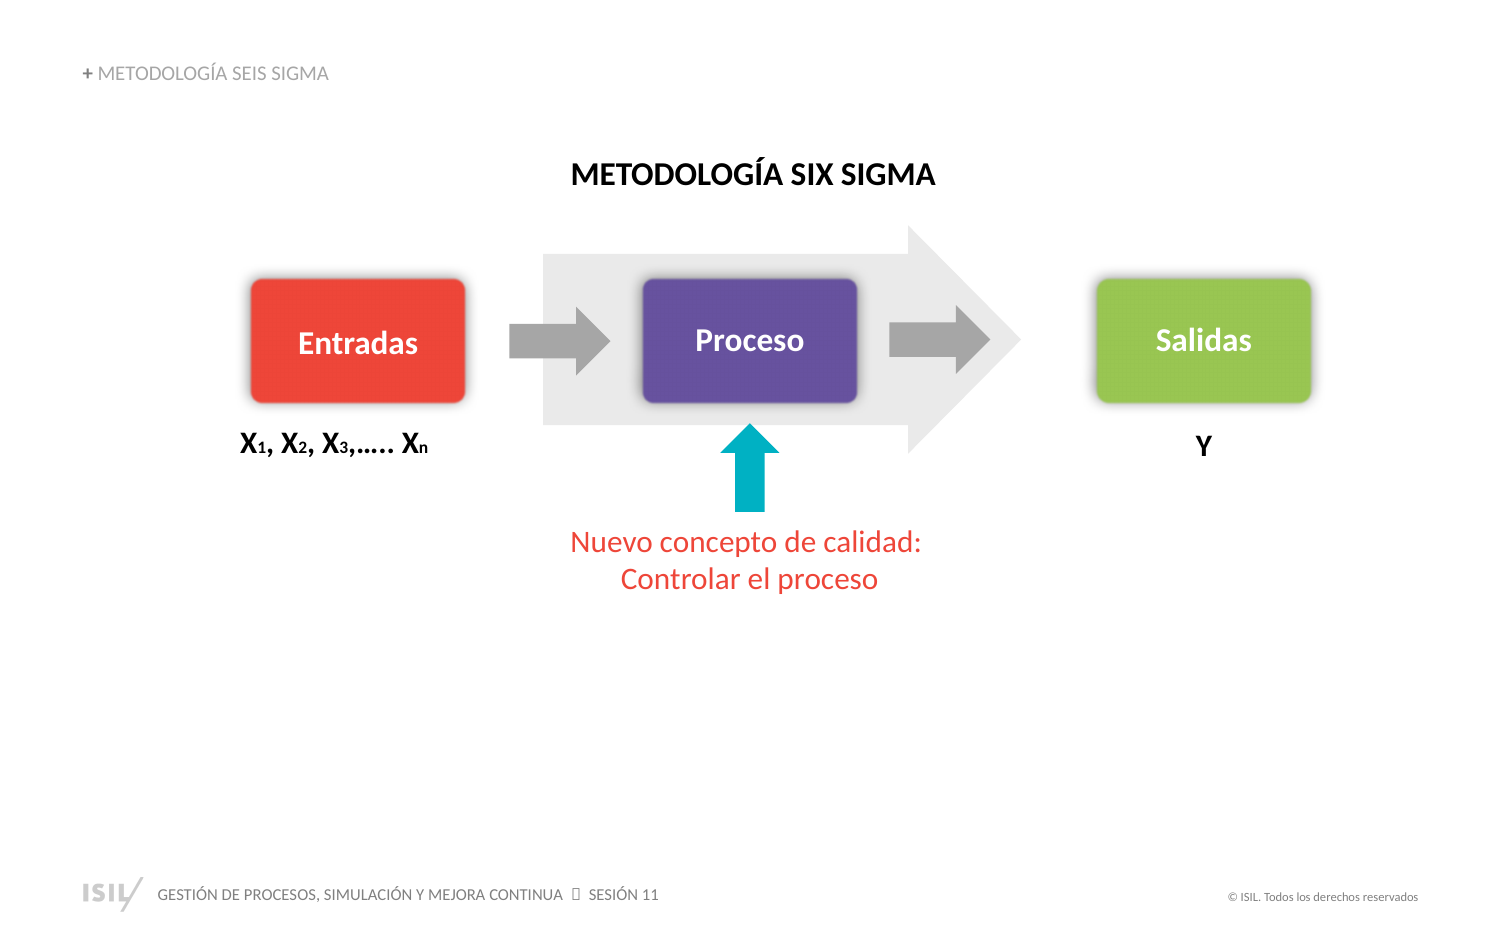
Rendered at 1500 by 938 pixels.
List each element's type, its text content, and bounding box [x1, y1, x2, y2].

text_box Y [1169, 417, 1239, 470]
text_box [886, 302, 994, 377]
text_box Salidas [1098, 280, 1311, 403]
text_box [506, 303, 614, 379]
text_box METODOLOGÍA SIX SIGMA [83, 151, 1424, 192]
text_box Nuevo concepto de calidad: Controlar el proceso [551, 513, 949, 604]
text_box + METODOLOGÍA SEIS SIGMA [82, 62, 482, 85]
text_box [717, 420, 783, 515]
text_box X1, X2, X3,….. Xn [225, 415, 492, 468]
text_box Proceso [643, 279, 857, 403]
text_box Entradas [252, 280, 466, 403]
text_box [543, 225, 1022, 454]
